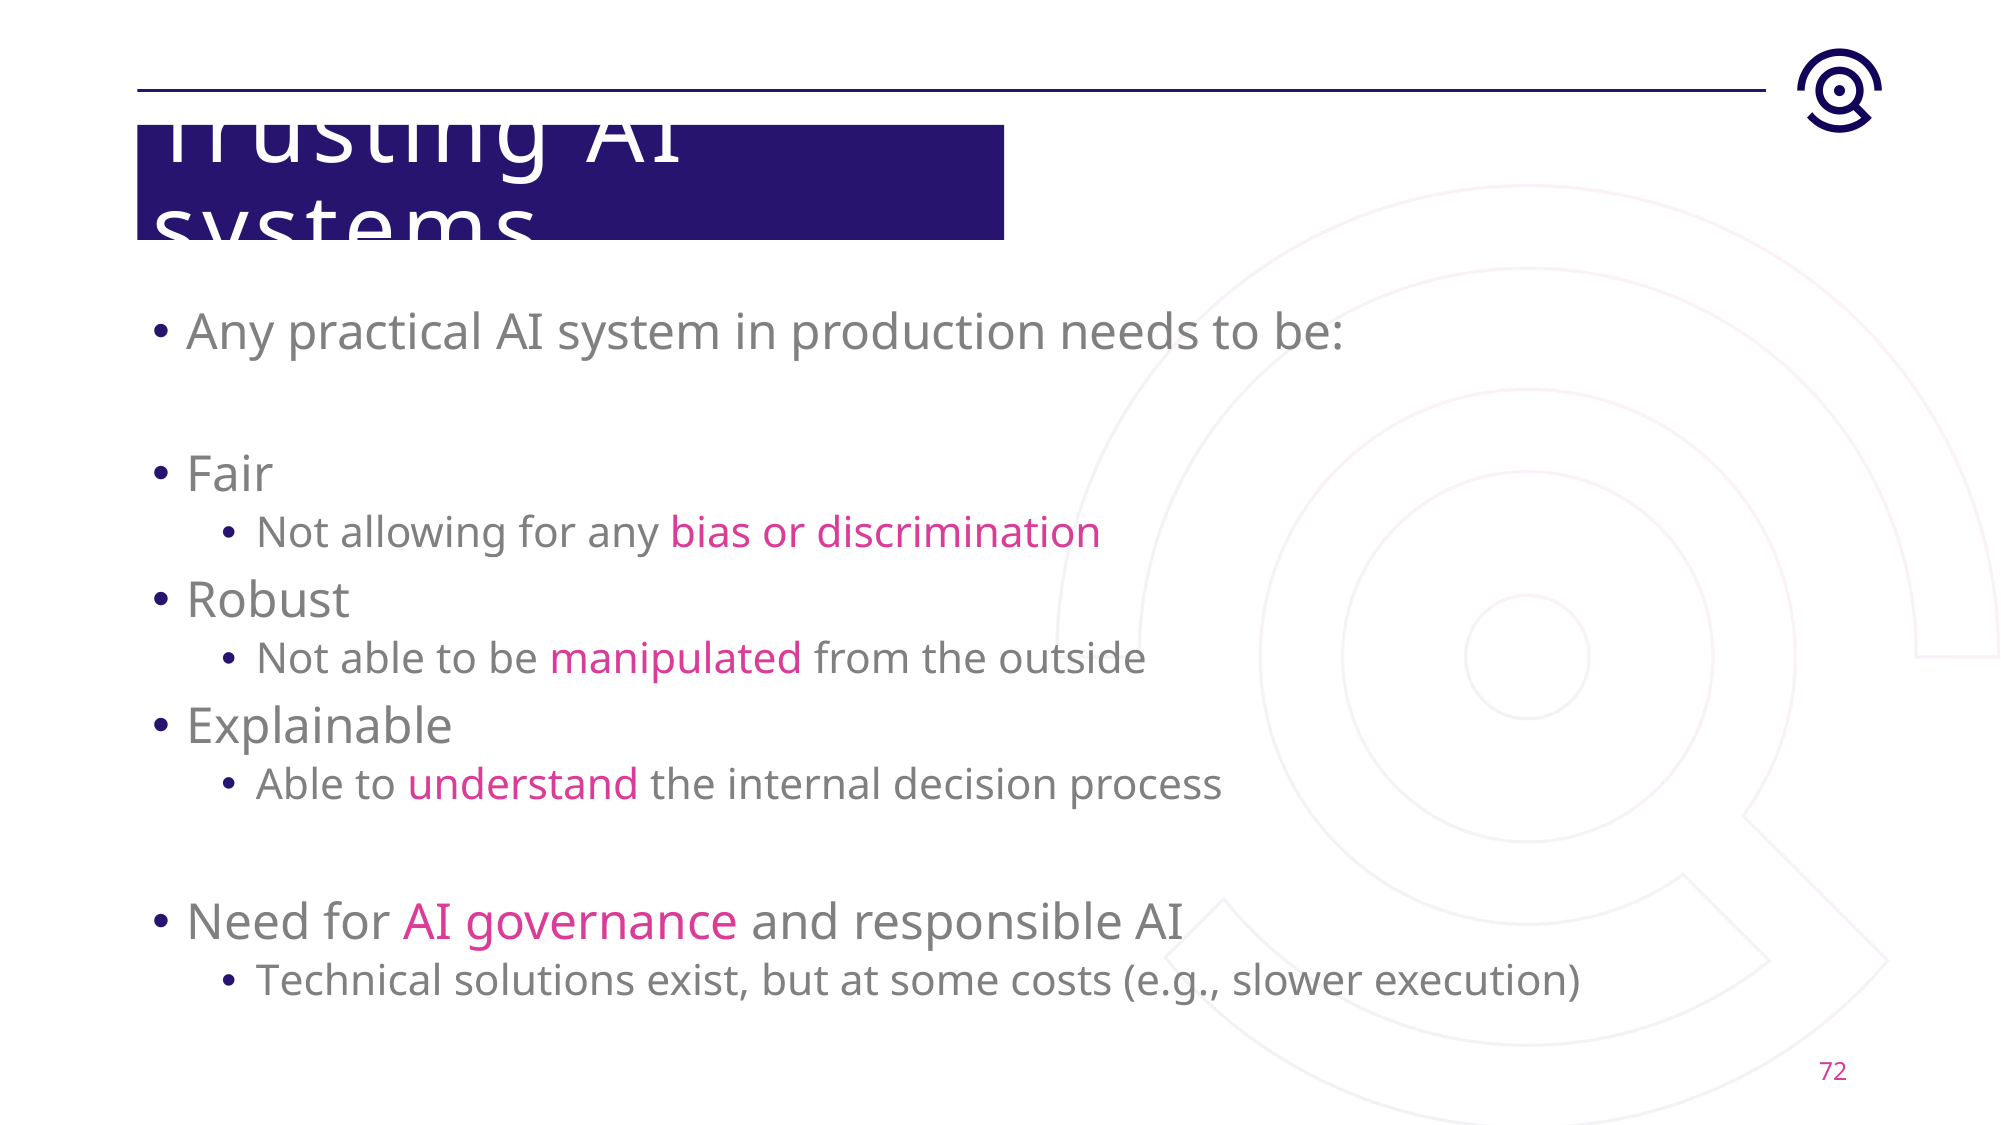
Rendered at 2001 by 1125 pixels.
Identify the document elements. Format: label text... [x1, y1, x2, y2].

title Trusting AI systems [137, 124, 1005, 240]
list Any practical AI system in production needs to be: Fair Not allowing for any bias or discrimination Robust Not able to be manipulated from the outside Explainable Able to understand the internal decision process Need for AI governance and responsible AI Technical solutions exist, but at some costs (e.g., slower execution) [137, 299, 1863, 1014]
slide_number 72 [1412, 1042, 1863, 1103]
